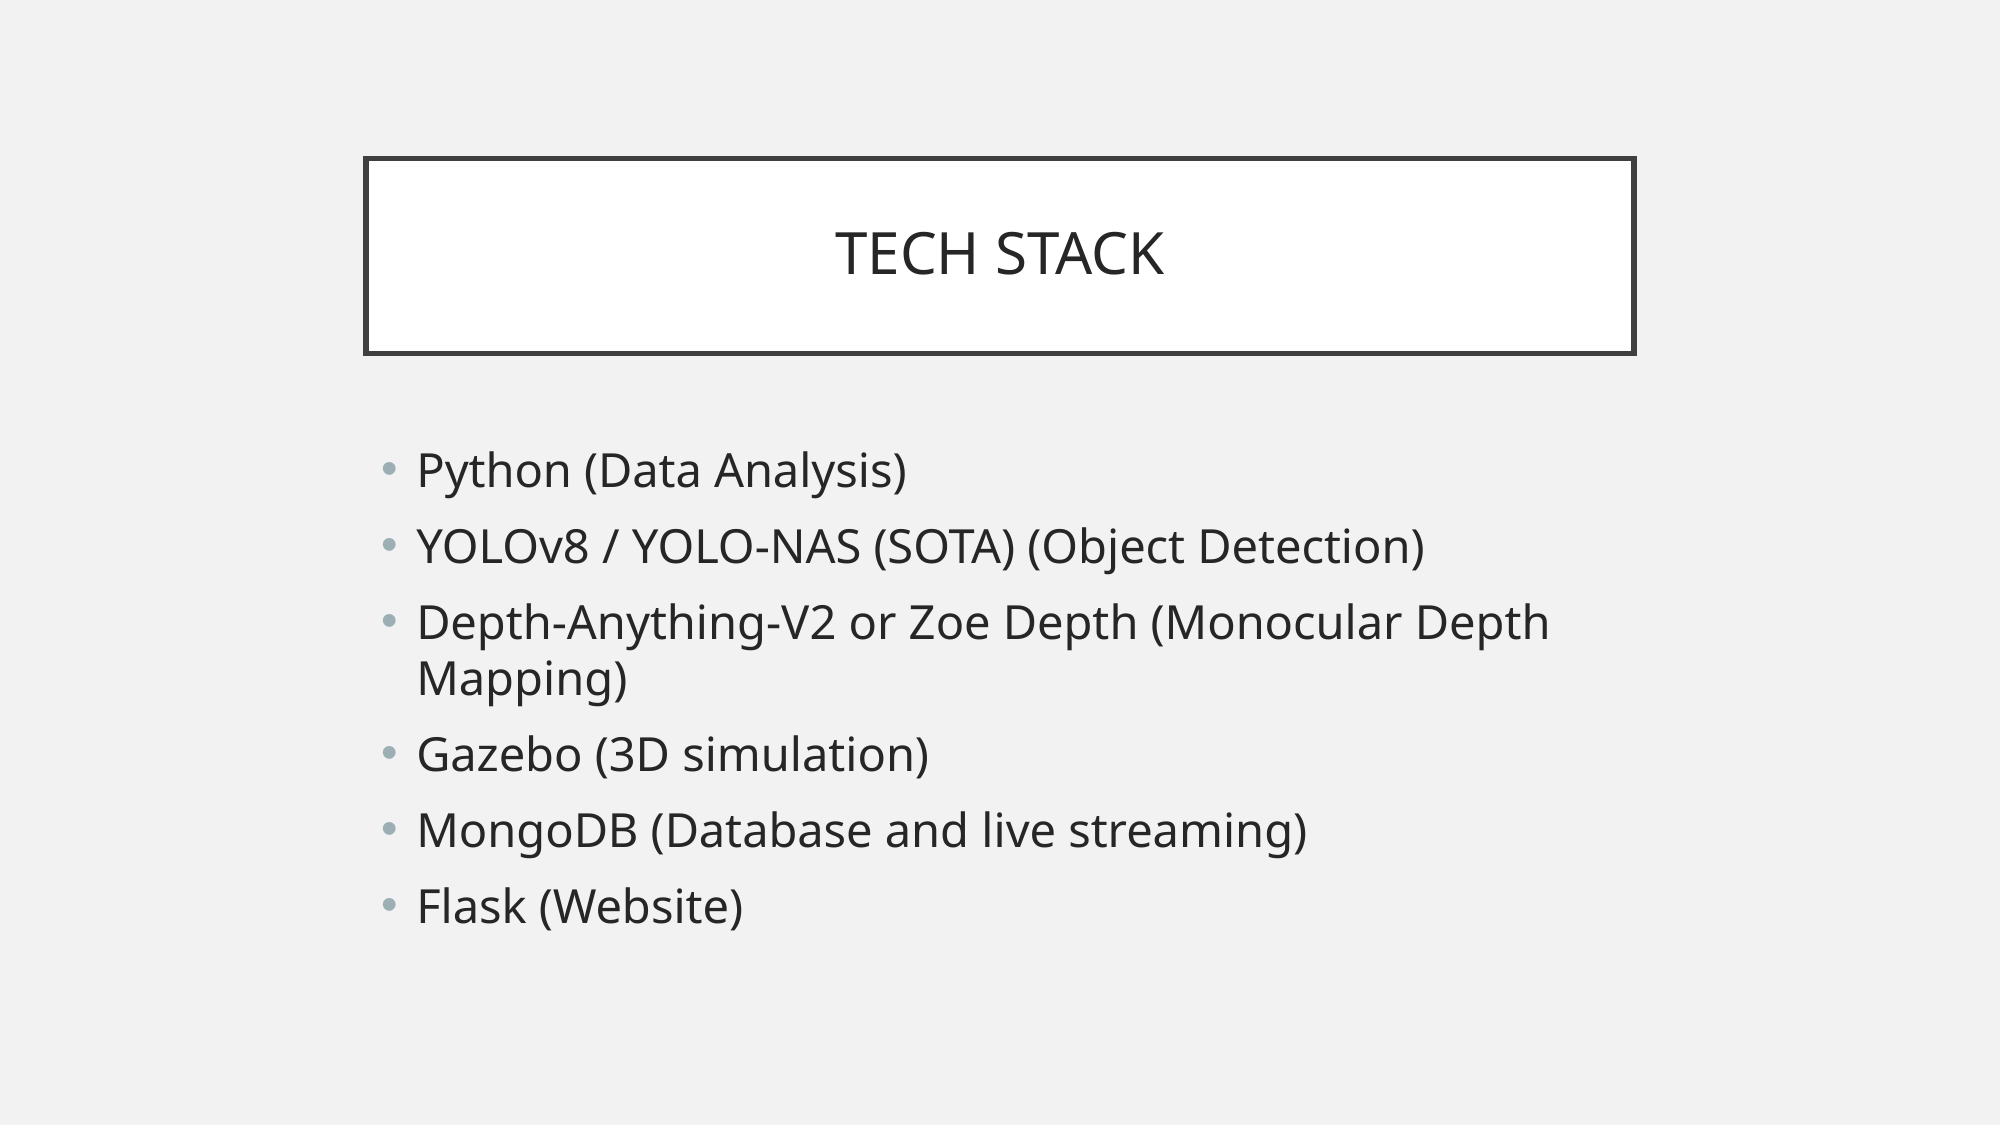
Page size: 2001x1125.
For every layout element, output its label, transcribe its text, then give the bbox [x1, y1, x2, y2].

list Python (Data Analysis) YOLOv8 / YOLO-NAS (SOTA) (Object Detection) Depth-Anything-V2 or Zoe Depth (Monocular Depth Mapping) Gazebo (3D simulation) MongoDB (Database and live streaming) Flask (Website) [366, 432, 1634, 942]
title TECH STACK [363, 156, 1637, 356]
